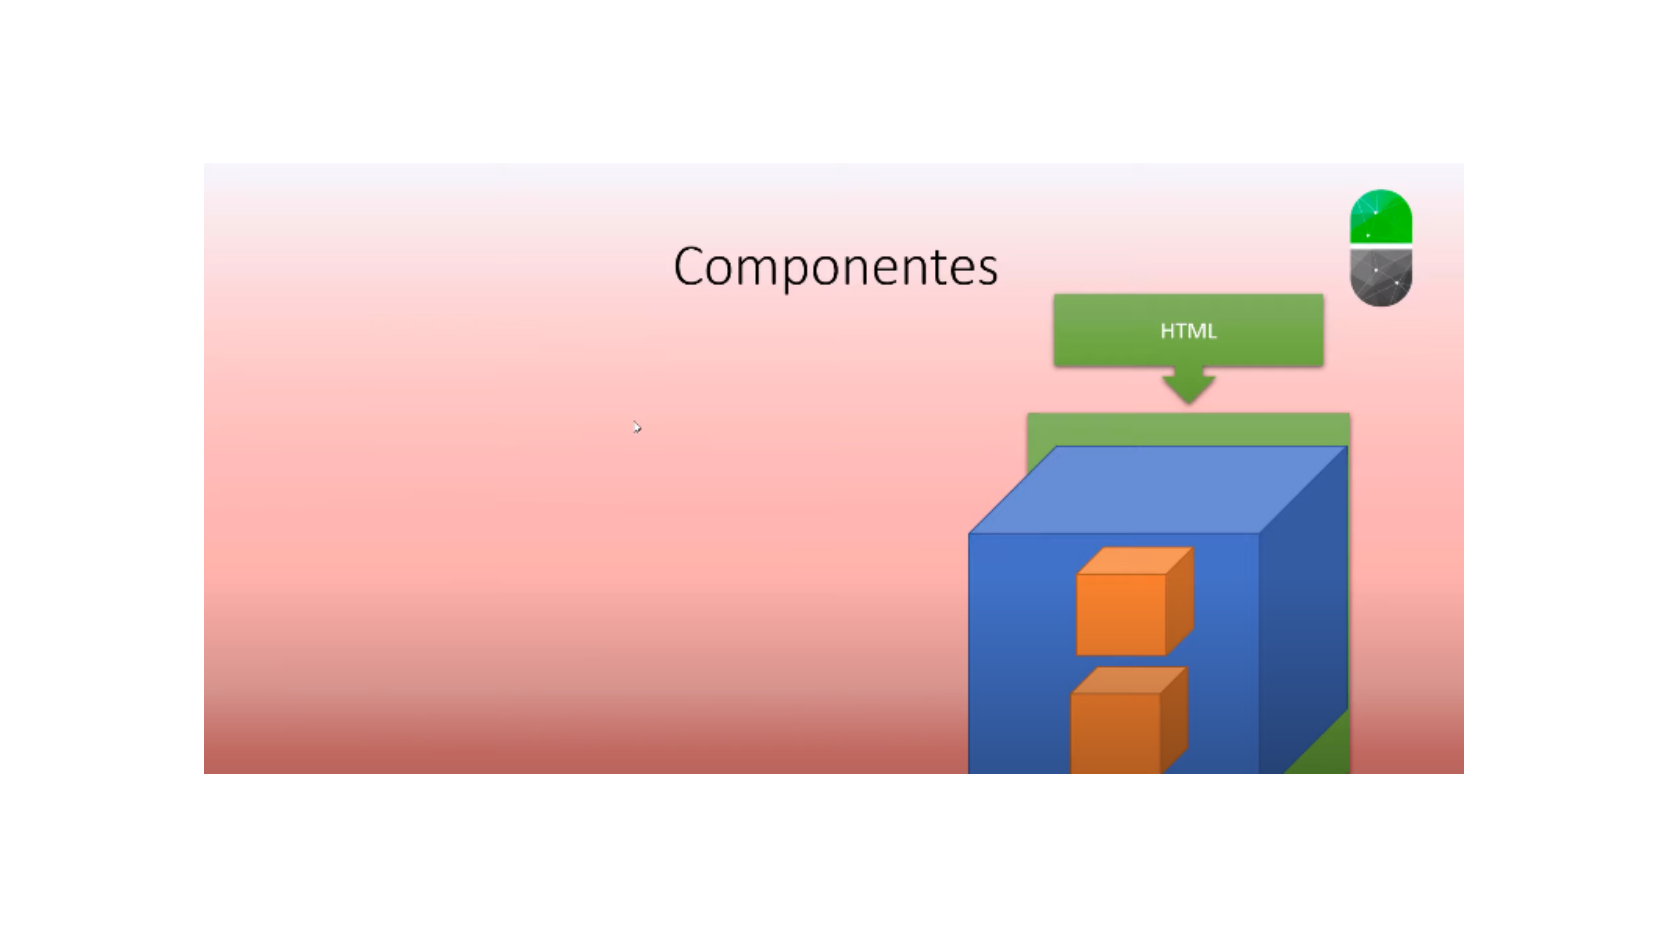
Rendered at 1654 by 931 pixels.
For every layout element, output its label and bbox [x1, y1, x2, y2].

picture [203, 163, 1464, 775]
